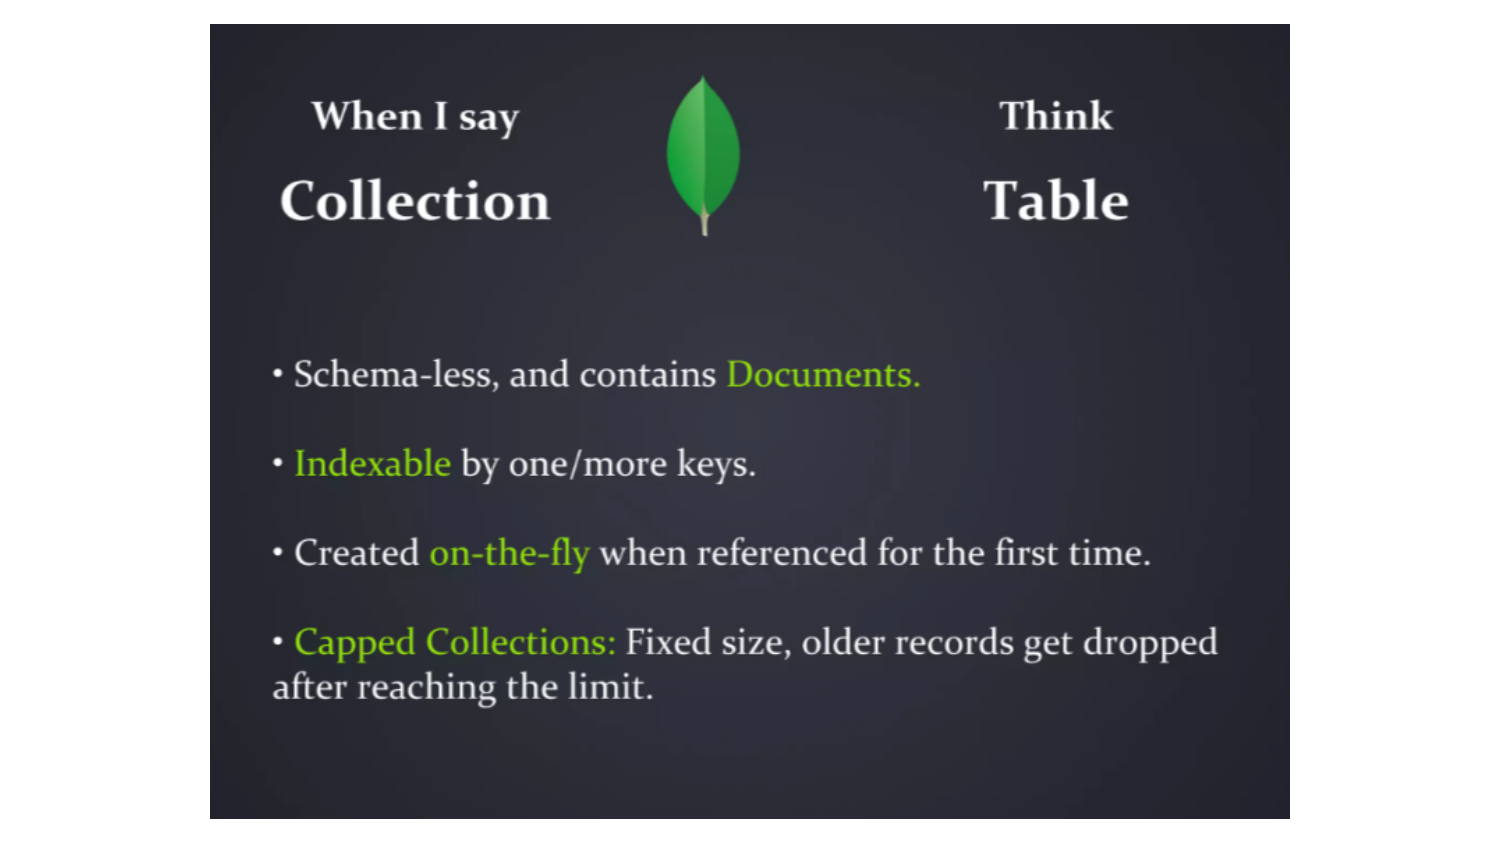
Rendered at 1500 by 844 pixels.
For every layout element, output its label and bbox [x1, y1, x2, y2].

picture [210, 24, 1290, 819]
